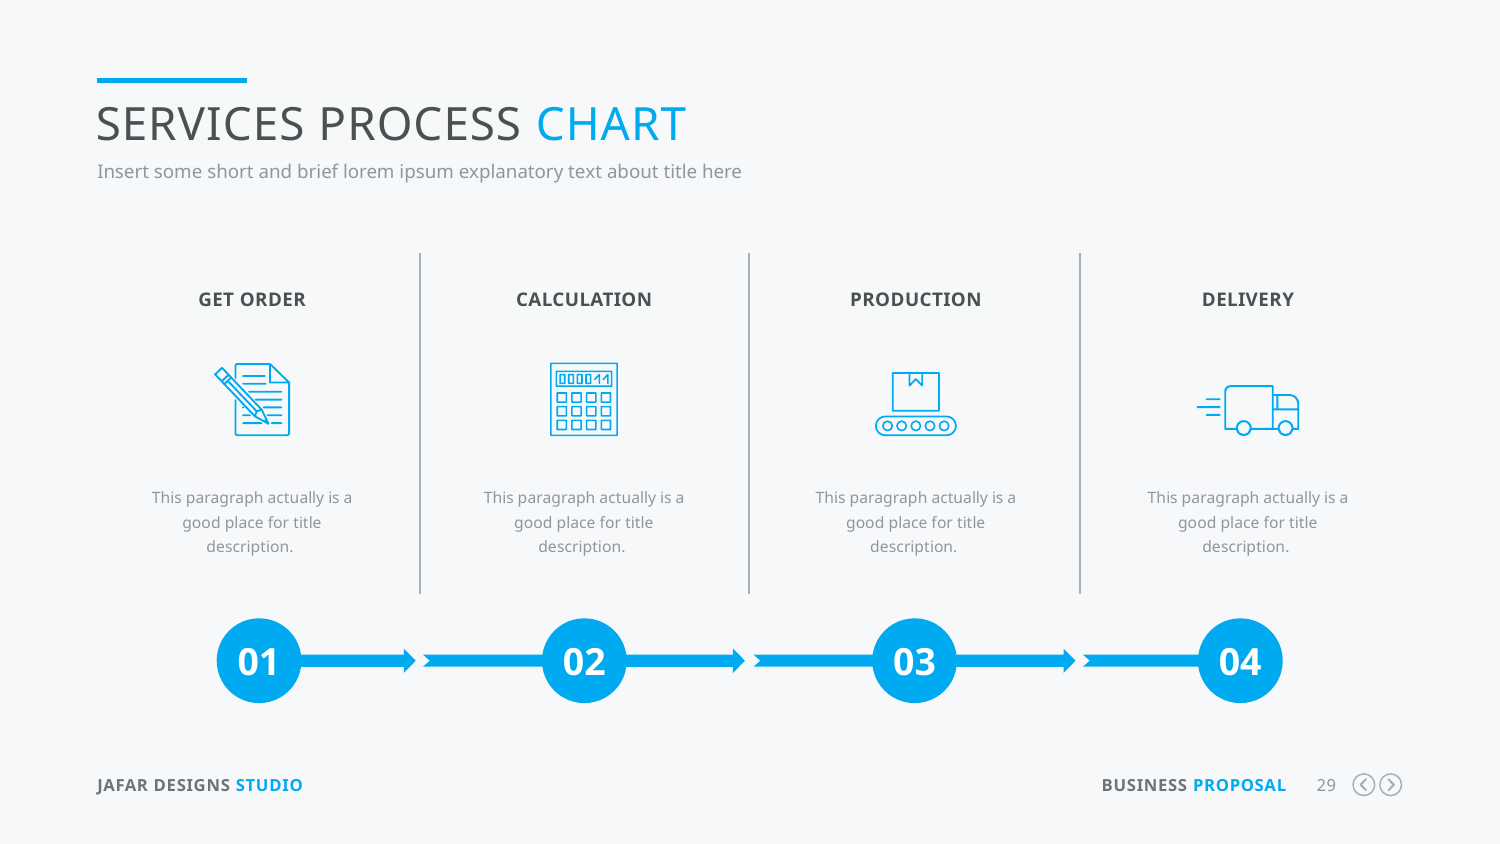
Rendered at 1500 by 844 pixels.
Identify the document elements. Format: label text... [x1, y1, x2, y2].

list Services Process Chart [95, 94, 1401, 158]
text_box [136, 253, 1363, 704]
list Insert some short and brief lorem ipsum explanatory text about title here [97, 157, 1403, 181]
